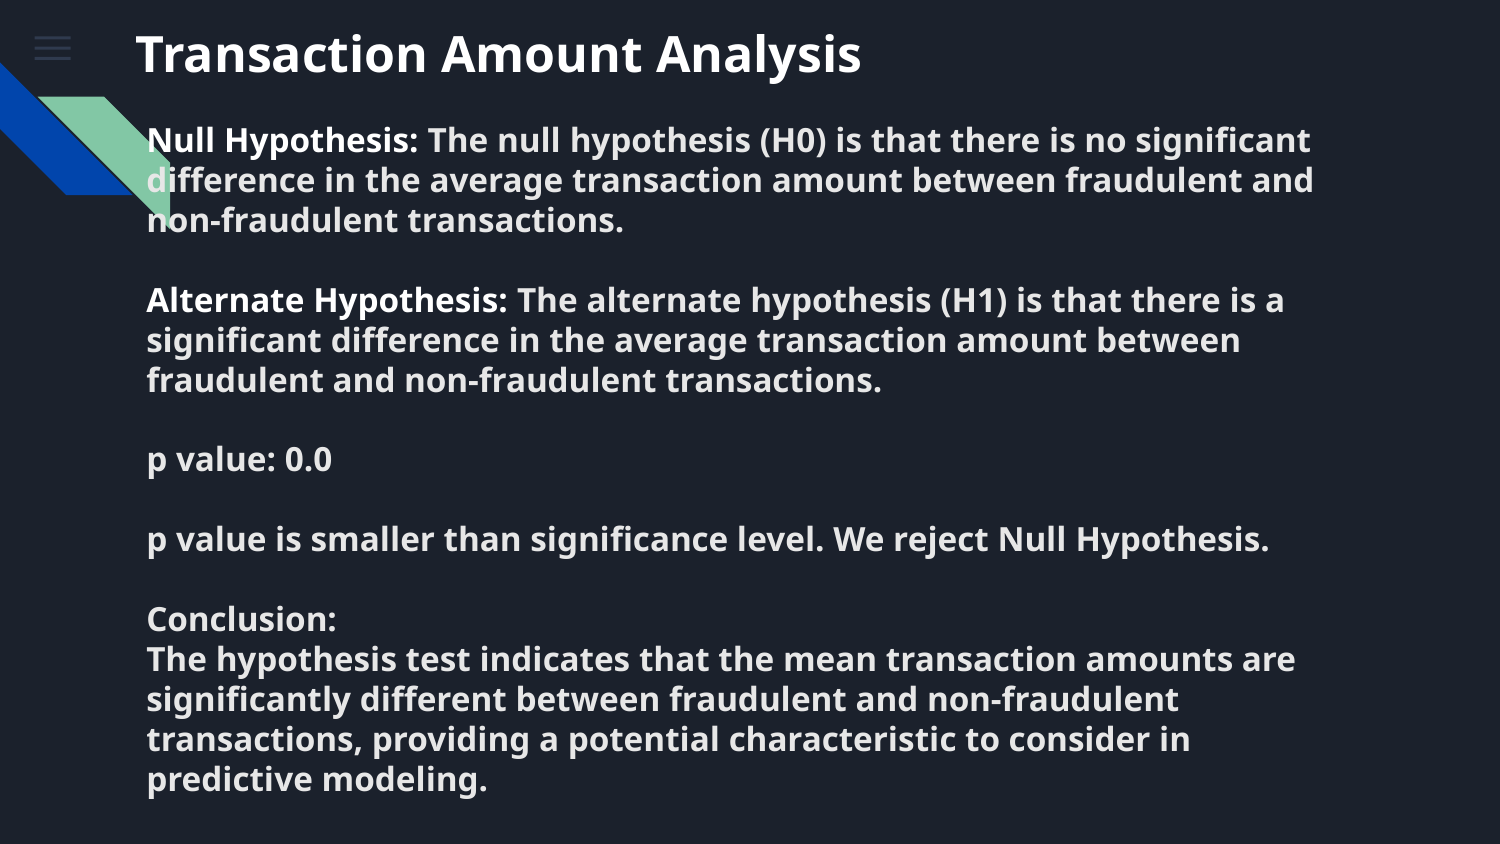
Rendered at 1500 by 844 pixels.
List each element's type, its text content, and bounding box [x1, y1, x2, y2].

title Null Hypothesis: The null hypothesis (H0) is that there is no significant difference in the average transaction amount between fraudulent and non-fraudulent transactions. Alternate Hypothesis: The alternate hypothesis (H1) is that there is a significant difference in the average transaction amount between fraudulent and non-fraudulent transactions. p value: 0.0 p value is smaller than significance level. We reject Null Hypothesis. Conclusion: The hypothesis test indicates that the mean transaction amounts are significantly different between fraudulent and non-fraudulent transactions, providing a potential characteristic to consider in predictive modeling. [131, 104, 1369, 823]
title Transaction Amount Analysis [120, 7, 1359, 89]
